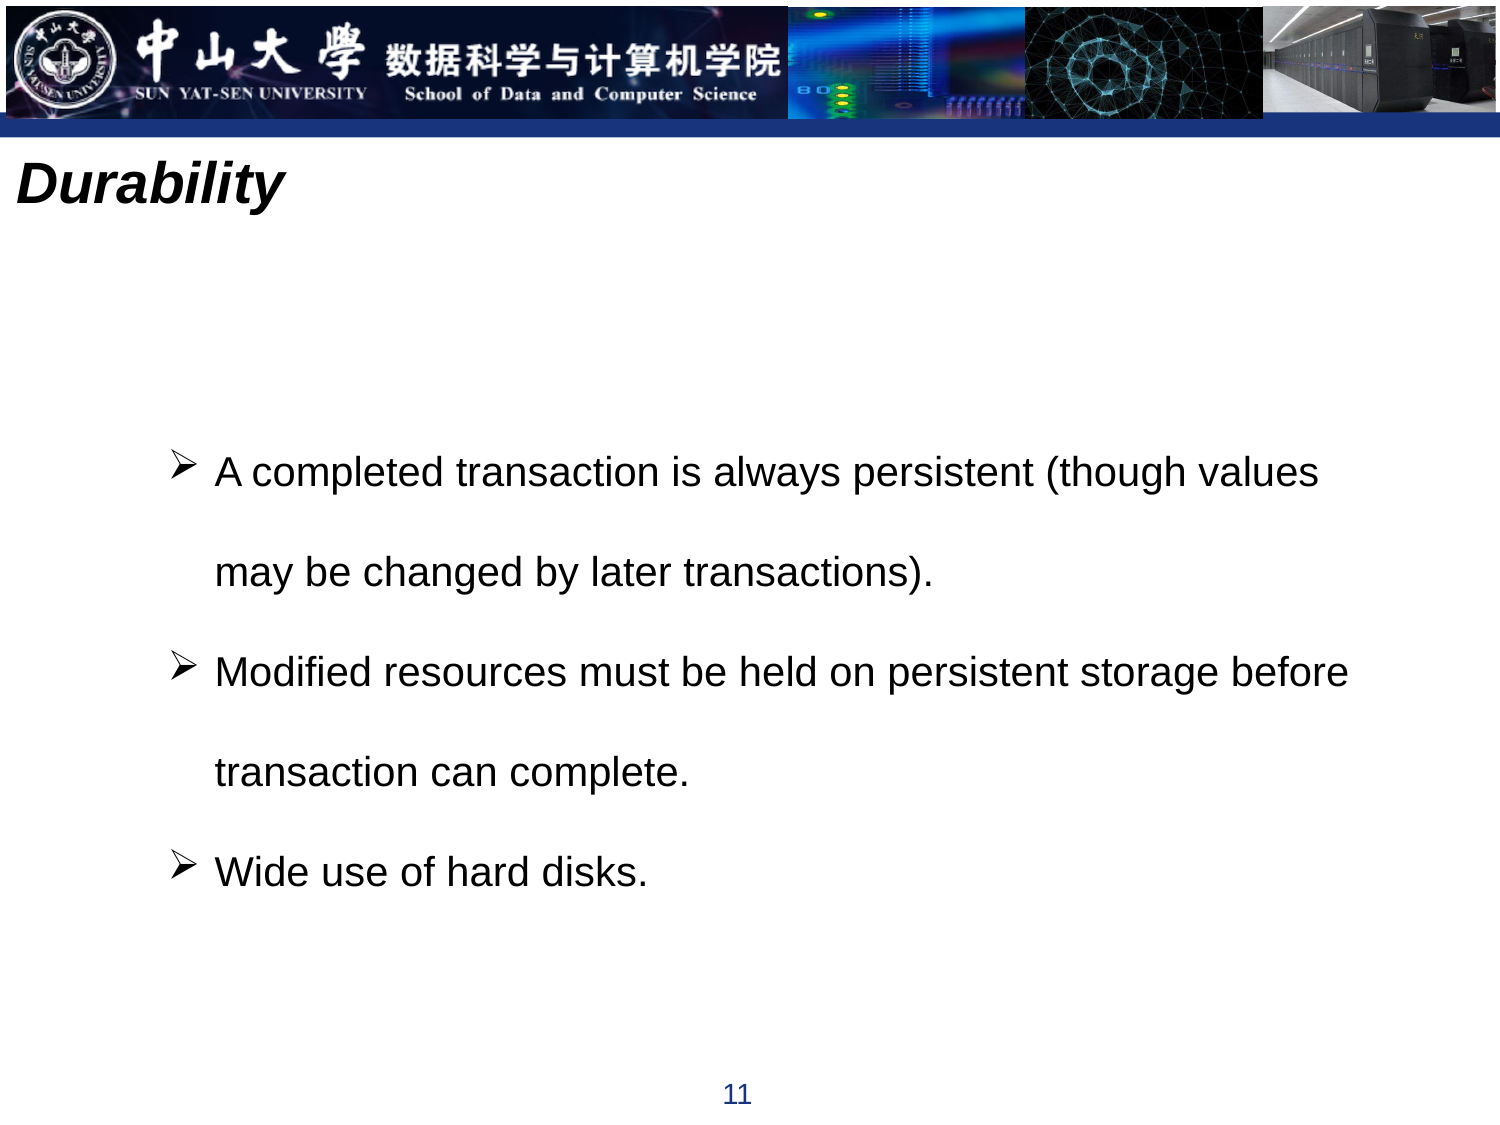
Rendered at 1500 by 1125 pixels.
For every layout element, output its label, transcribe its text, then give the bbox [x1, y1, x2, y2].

text_box A completed transaction is always persistent (though values may be changed by later transactions). Modified resources must be held on persistent storage before transaction can complete. Wide use of hard disks. [152, 387, 1391, 903]
slide_number 11 [562, 1067, 913, 1119]
text_box Durability [1, 137, 301, 223]
picture [6, 6, 1496, 119]
